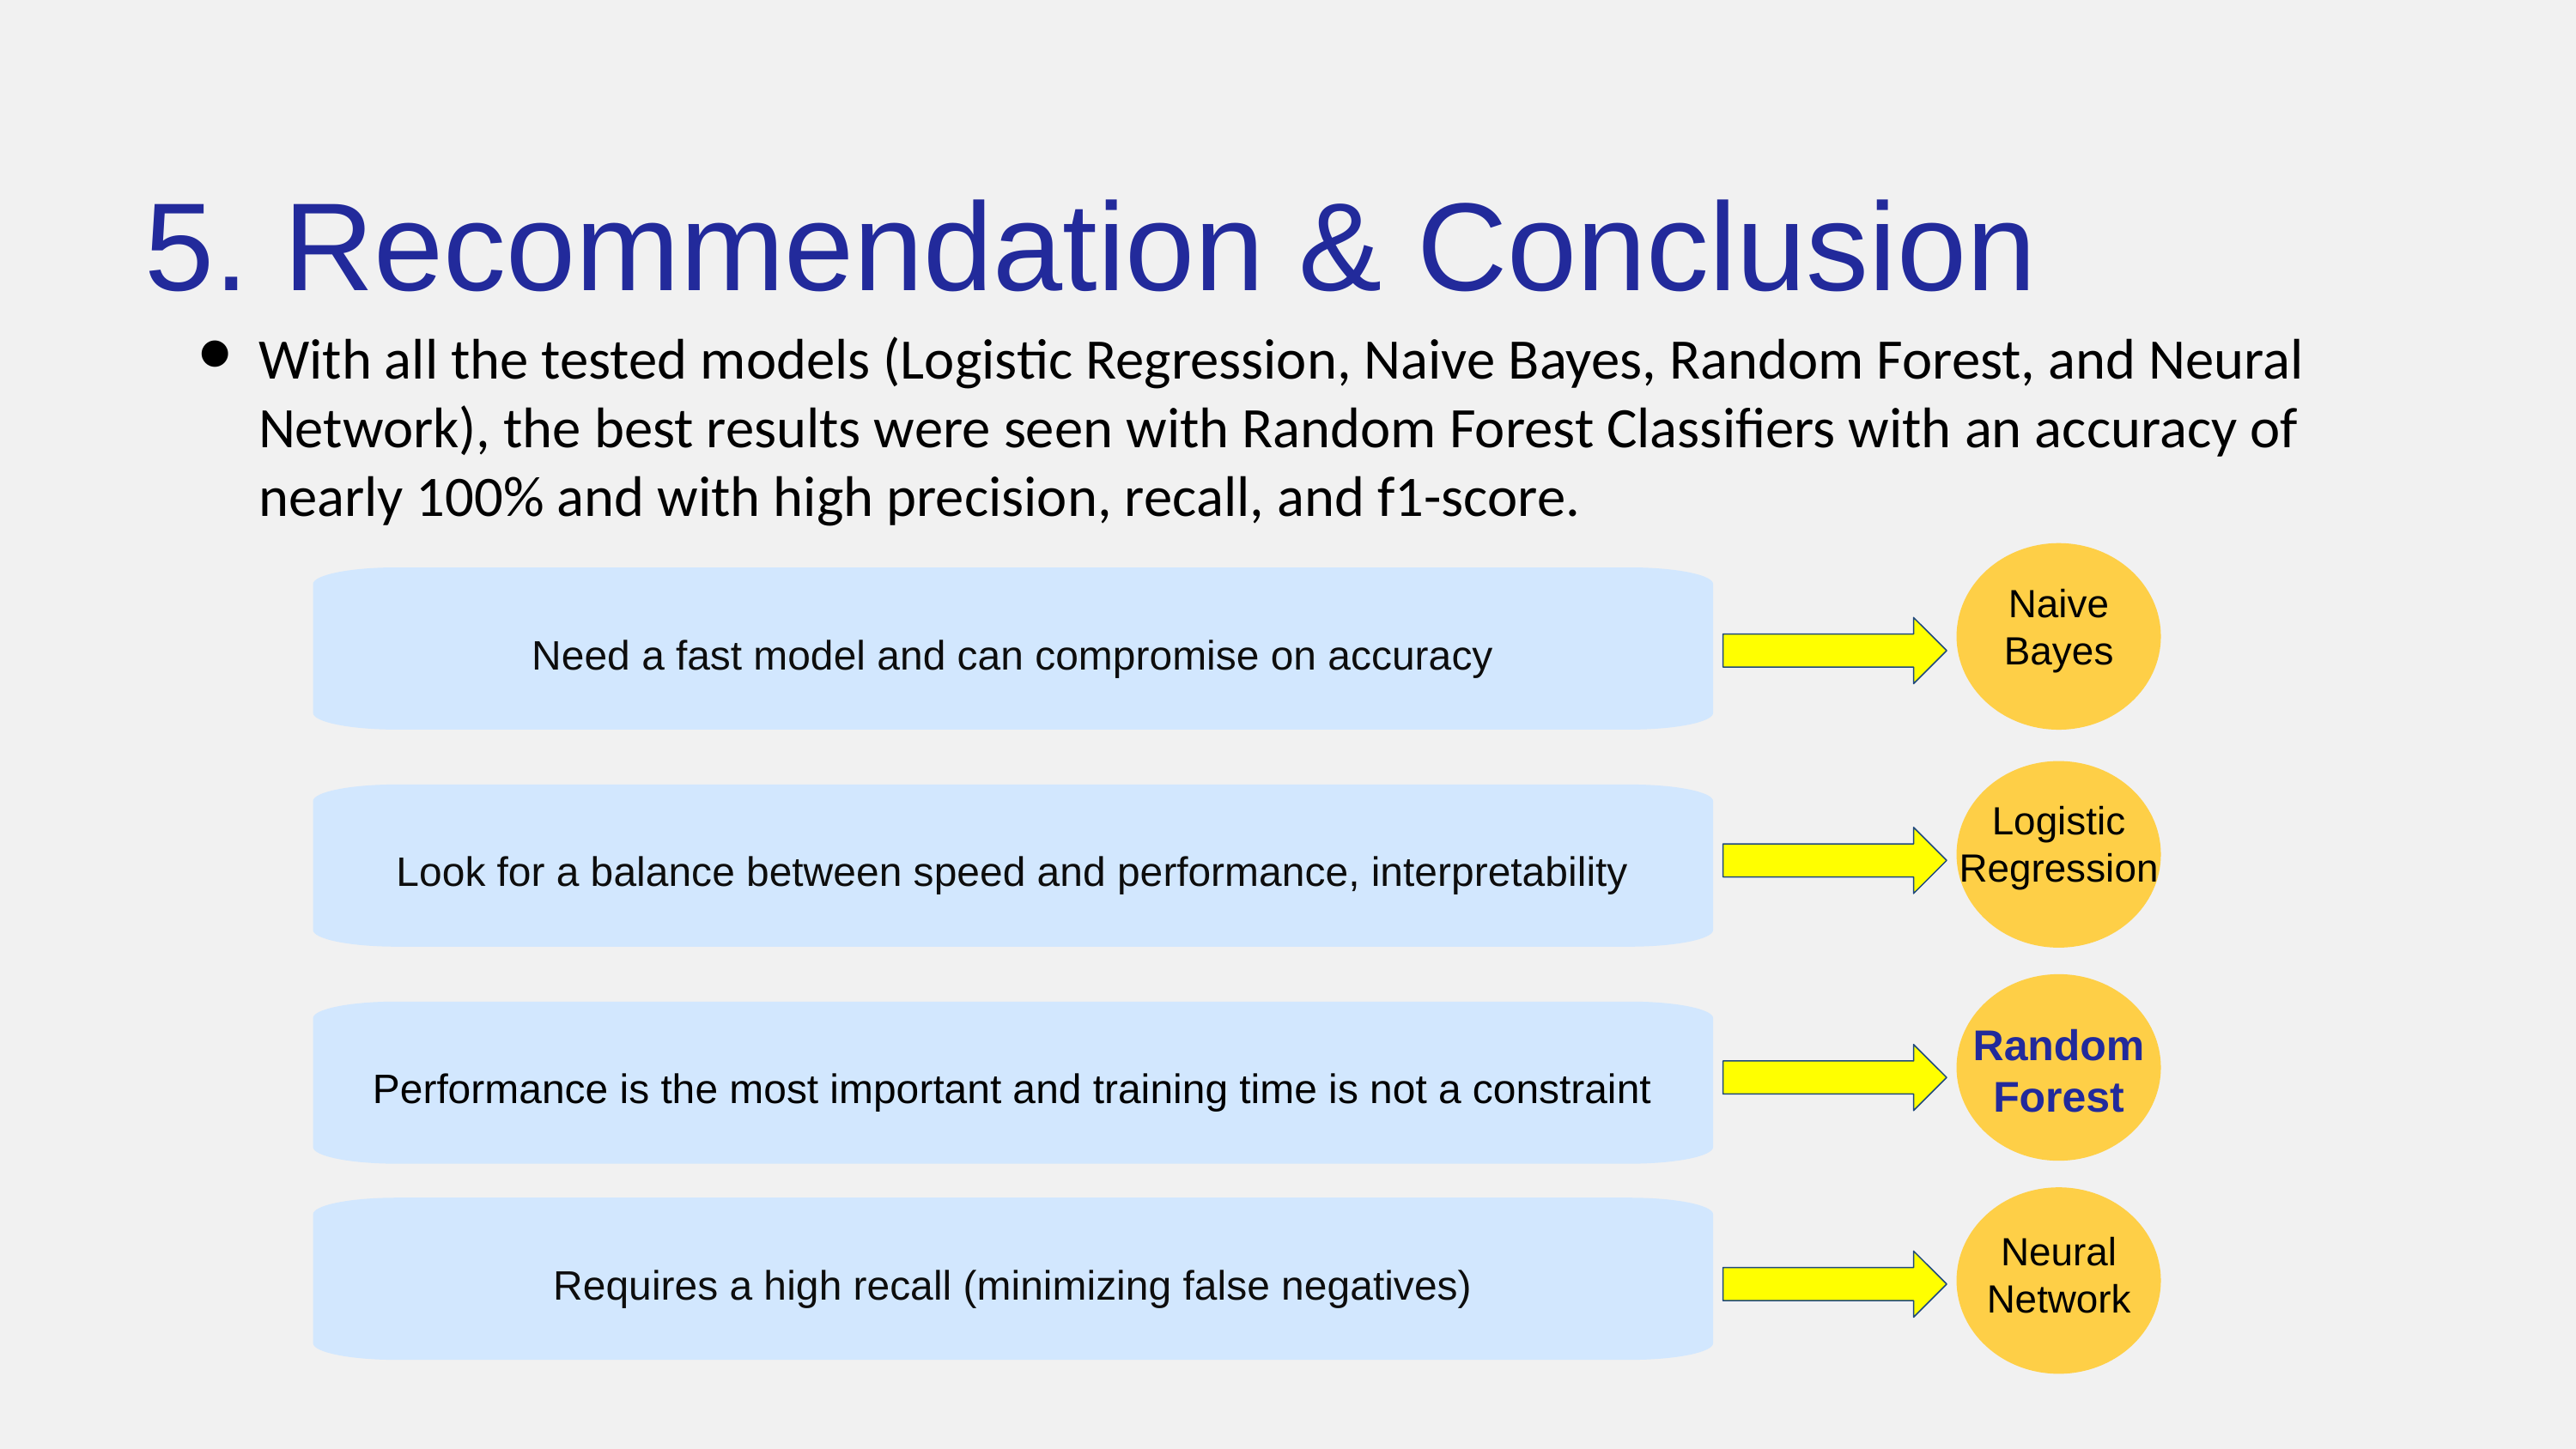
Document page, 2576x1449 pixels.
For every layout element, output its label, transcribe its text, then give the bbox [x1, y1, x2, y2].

text_box [1722, 1267, 1910, 1301]
text_box With all the tested models (Logistic Regression, Naive Bayes, Random Forest, and Neural Network), the best results were seen with Random Forest Classifiers with an accuracy of nearly 100% and with high precision, recall, and f1-score. [181, 239, 2452, 665]
text_box [1983, 973, 2135, 1004]
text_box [313, 991, 1714, 1164]
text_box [313, 1186, 1714, 1361]
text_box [313, 556, 1714, 731]
text_box [1722, 617, 1947, 684]
text_box [1971, 686, 2146, 731]
text_box 5. Recommendation & Conclusion [144, 135, 2432, 316]
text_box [1914, 1186, 2203, 1419]
text_box [1993, 543, 2124, 565]
text_box [1722, 827, 1947, 894]
text_box [1722, 1044, 1947, 1111]
text_box Random Forest [1956, 1004, 2161, 1134]
text_box [1971, 903, 2147, 948]
text_box Logistic Regression [1908, 782, 2210, 903]
text_box [1994, 761, 2123, 782]
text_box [313, 773, 1714, 947]
text_box [1987, 1134, 2130, 1161]
text_box Naive Bayes [1947, 565, 2171, 686]
